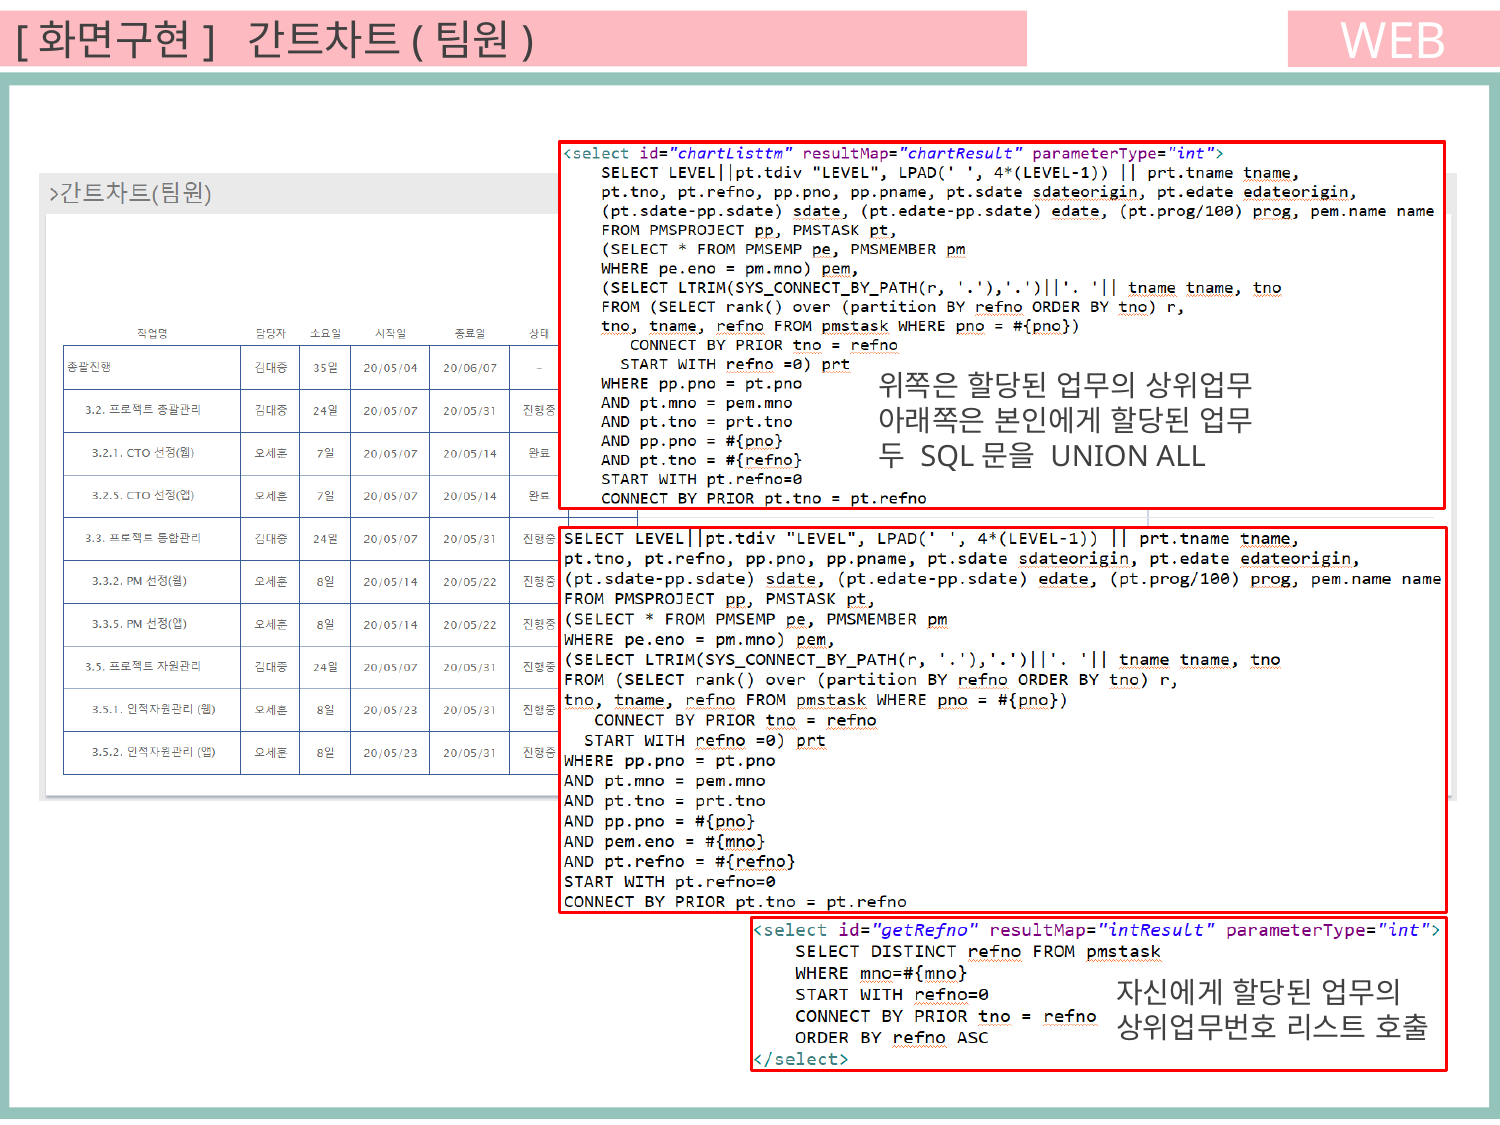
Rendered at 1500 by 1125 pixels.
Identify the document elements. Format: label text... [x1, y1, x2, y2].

text_box [화면구현] 간트차트(팀원) [0, 10, 1028, 67]
picture [752, 919, 1445, 1069]
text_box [0, 72, 1500, 1119]
picture [39, 143, 1457, 911]
text_box WEB [1287, 10, 1500, 68]
